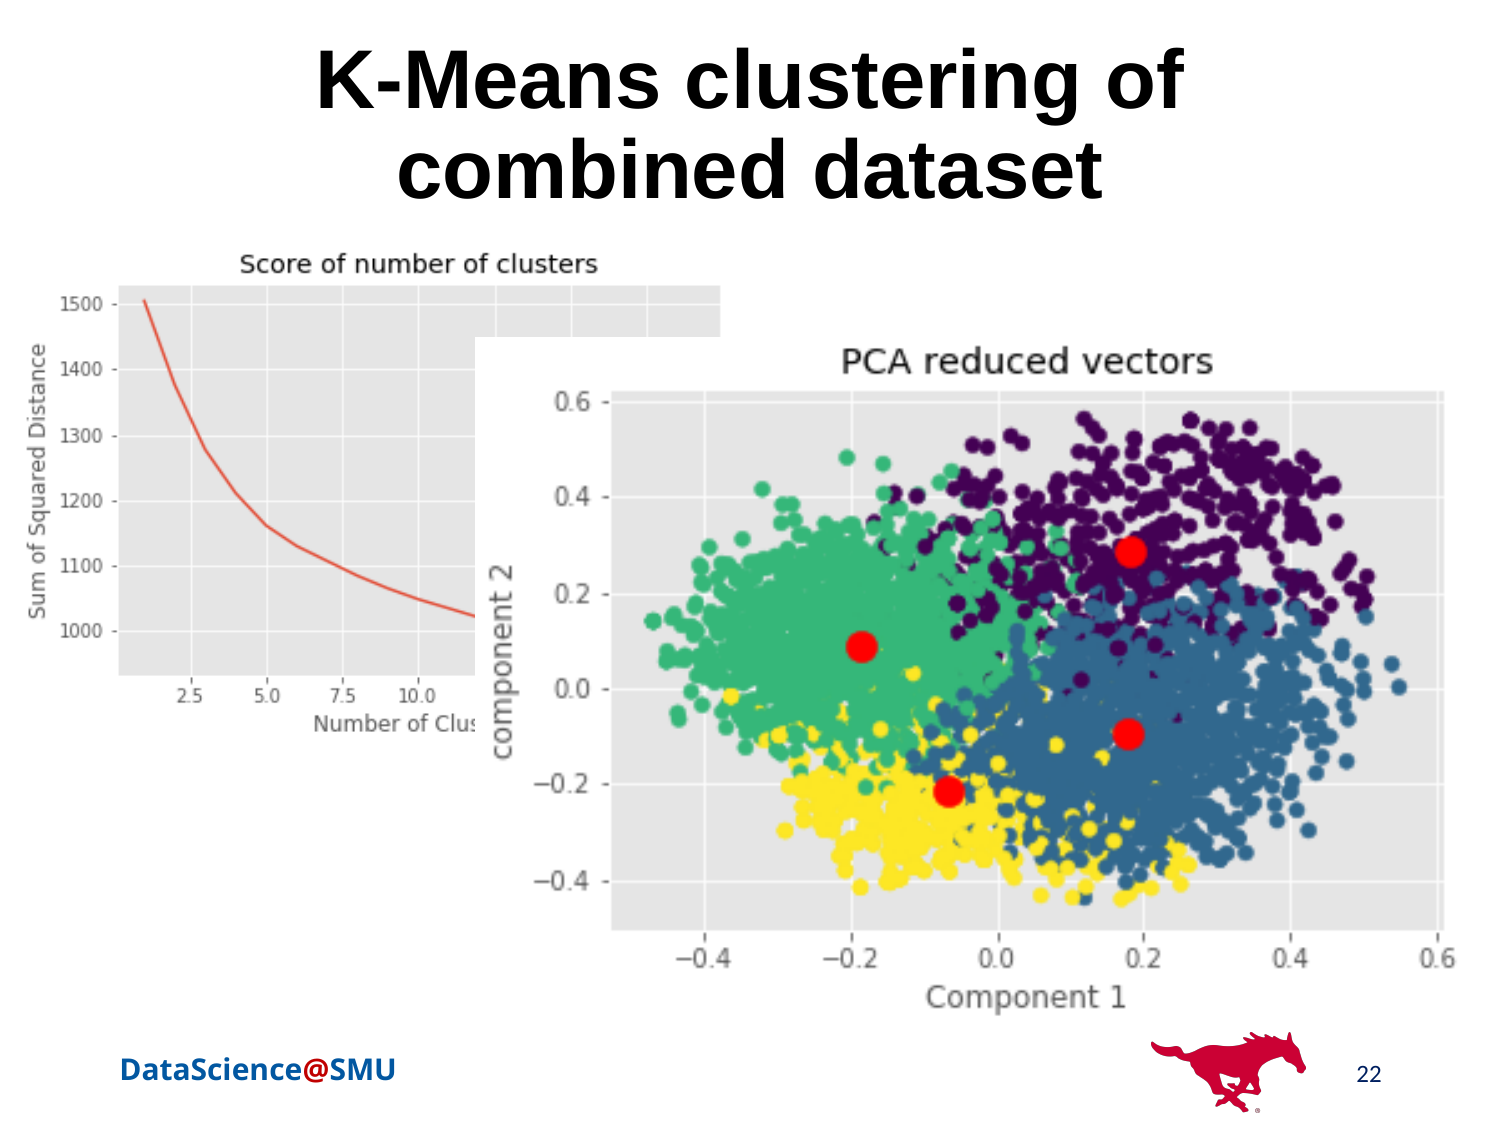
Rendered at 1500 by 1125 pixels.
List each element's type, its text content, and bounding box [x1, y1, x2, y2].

slide_number 22 [1059, 1042, 1397, 1103]
picture [468, 337, 1483, 1021]
picture [1151, 1032, 1306, 1042]
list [20, 235, 750, 741]
title K-Means clustering of combined dataset [103, 18, 1397, 236]
picture [1151, 1103, 1306, 1113]
